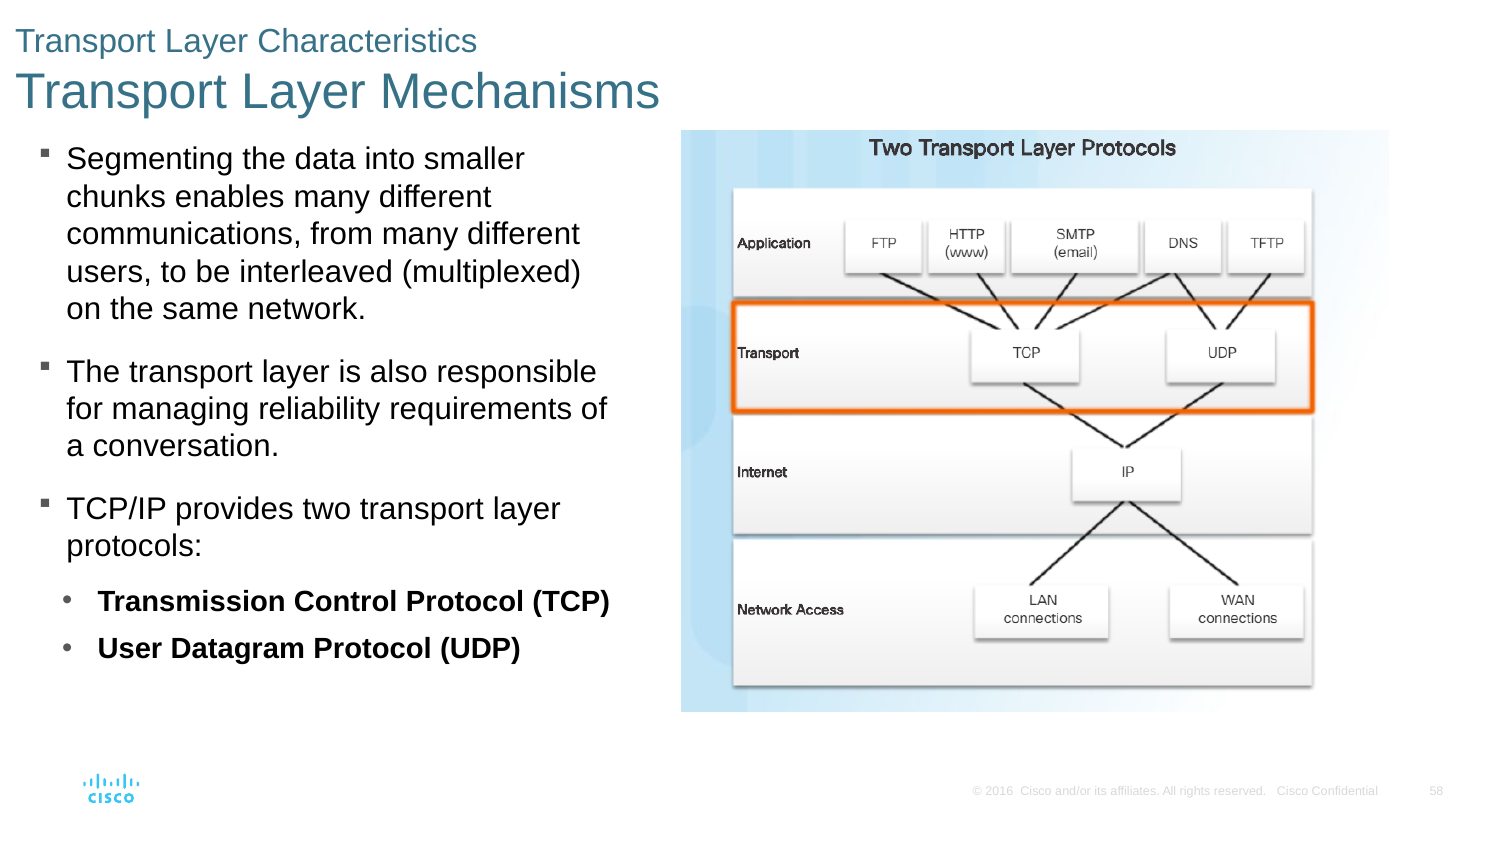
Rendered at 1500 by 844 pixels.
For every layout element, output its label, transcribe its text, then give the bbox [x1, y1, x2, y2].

picture [680, 130, 1390, 712]
title Transport Layer Characteristics Transport Layer Mechanisms [0, 6, 1500, 131]
list Segmenting the data into smaller chunks enables many different communications, from many different users, to be interleaved (multiplexed) on the same network. The transport layer is also responsible for managing reliability requirements of a conversation. TCP/IP provides two transport layer protocols: Transmission Control Protocol (TCP) User Datagram Protocol (UDP) [23, 131, 653, 795]
